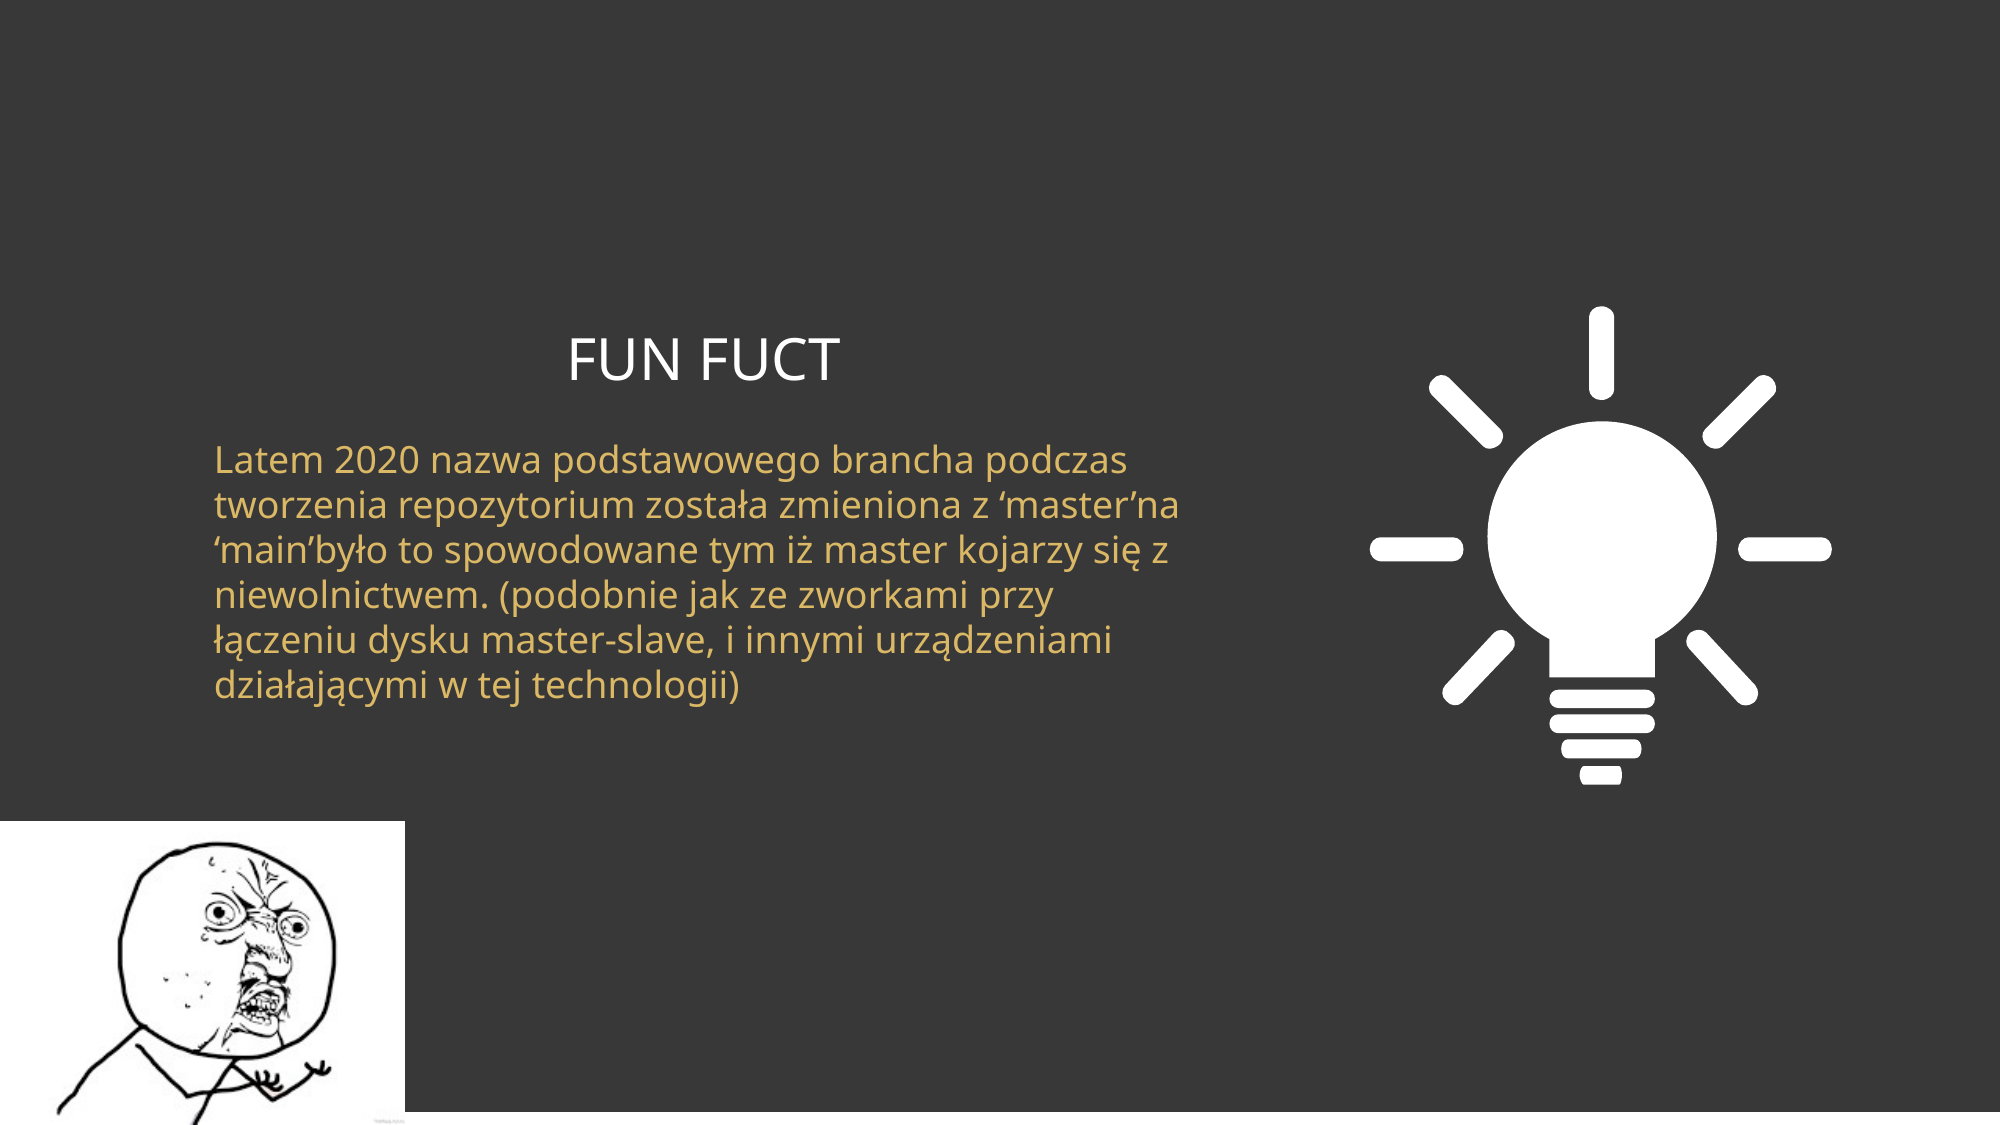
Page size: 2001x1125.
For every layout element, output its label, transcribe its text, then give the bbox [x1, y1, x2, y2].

picture [0, 821, 405, 1125]
text_box FUN FUCT [551, 314, 856, 400]
text_box Latem 2020 nazwa podstawowego brancha podczas tworzenia repozytorium została zmieniona z ‘master’na ‘main’było to spowodowane tym iż master kojarzy się z niewolnictwem. (podobnie jak ze zworkami przy łączeniu dysku master-slave, i innymi urządzeniami działającymi w tej technologii) [199, 428, 1201, 713]
text_box [0, 0, 2000, 1113]
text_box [1369, 306, 1832, 785]
